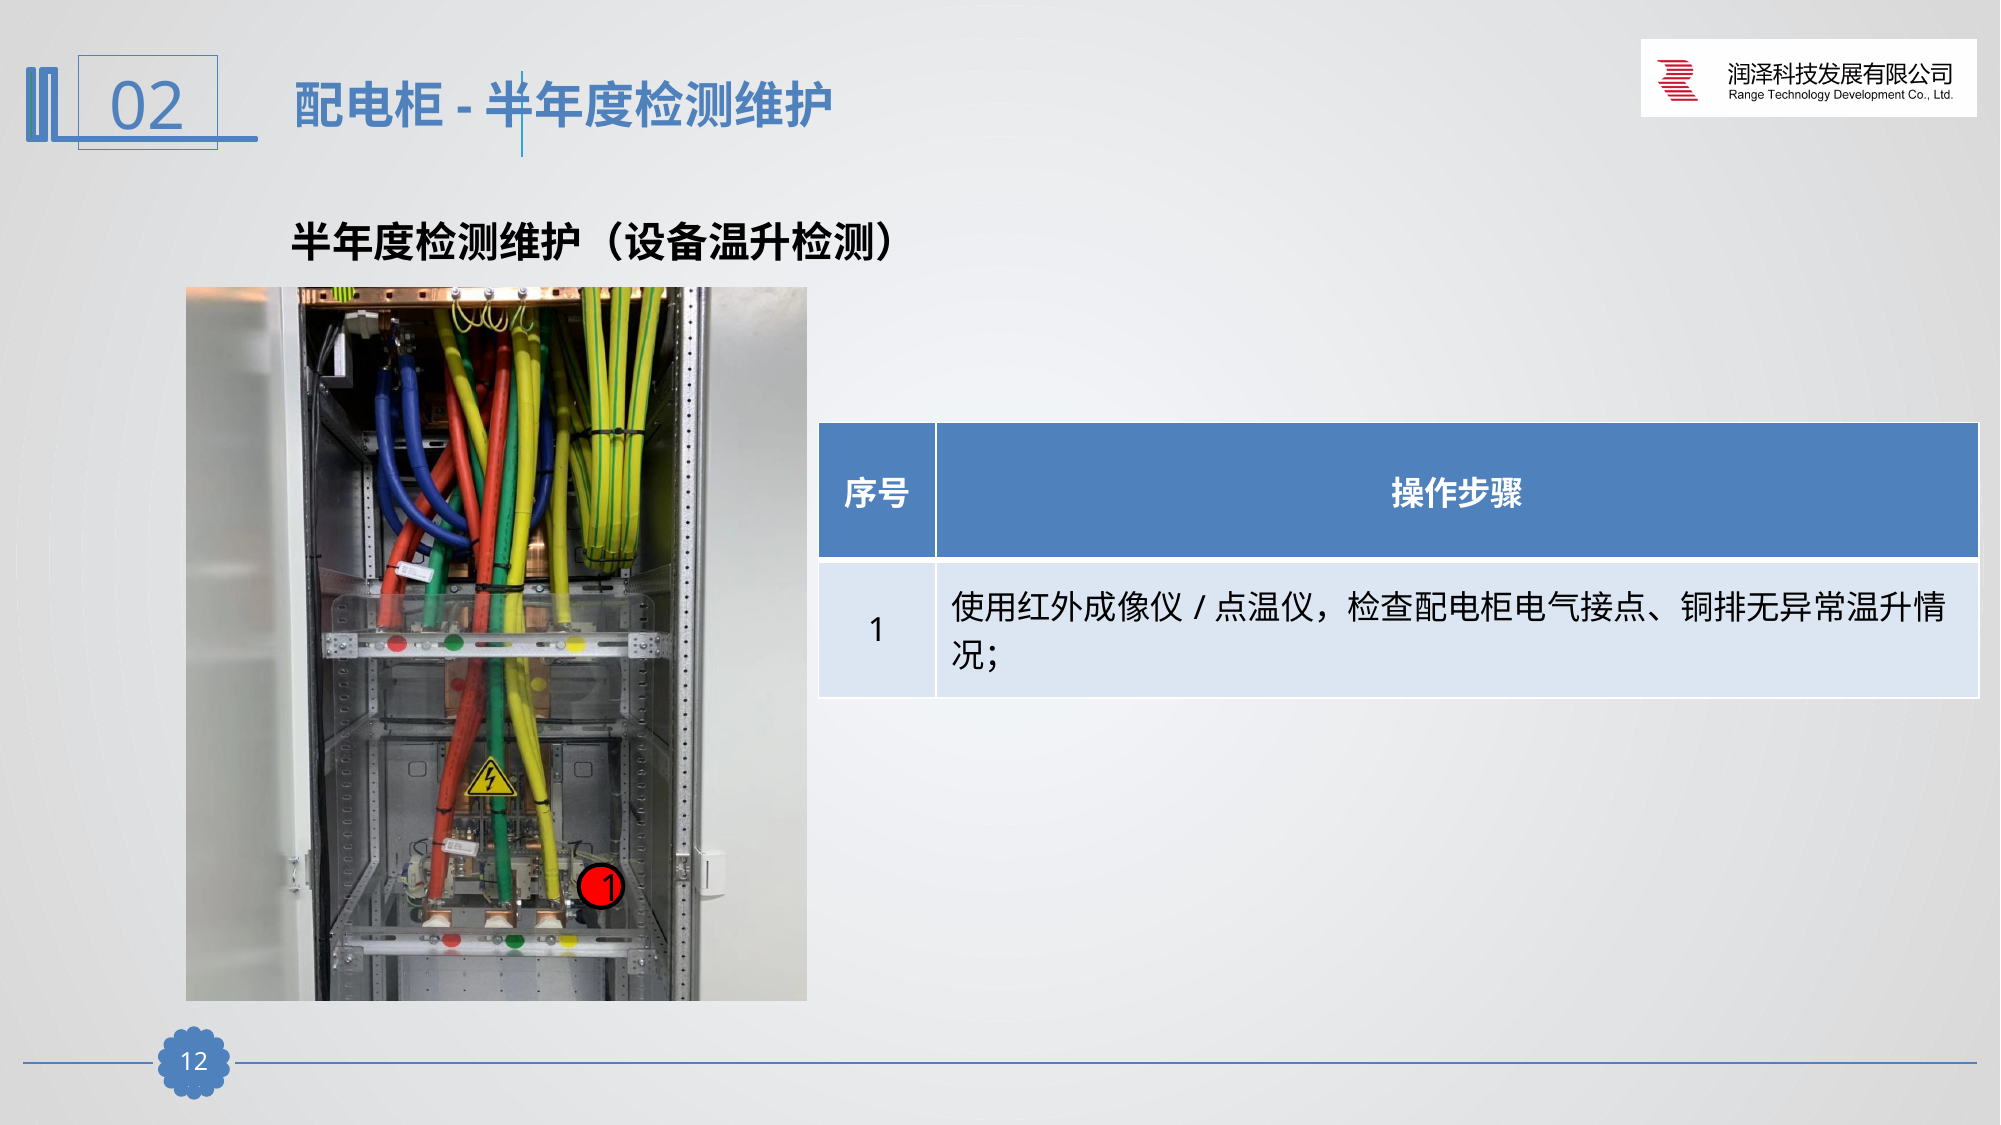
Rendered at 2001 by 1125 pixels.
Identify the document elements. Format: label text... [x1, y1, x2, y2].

table_header 操作步骤 [937, 423, 1978, 557]
table_cell 1 [819, 563, 935, 697]
table_header 序号 [819, 423, 935, 557]
picture [1641, 39, 1977, 117]
text_box 配电柜-半年度检测维护 [279, 66, 1733, 142]
picture [186, 287, 807, 1001]
slide_number 11 [169, 1039, 218, 1086]
table_cell 使用红外成像仪/点温仪，检查配电柜电气接点、铜排无异常温升情况； [937, 563, 1978, 697]
text_box 半年度检测维护（设备温升检测） [275, 208, 1048, 273]
